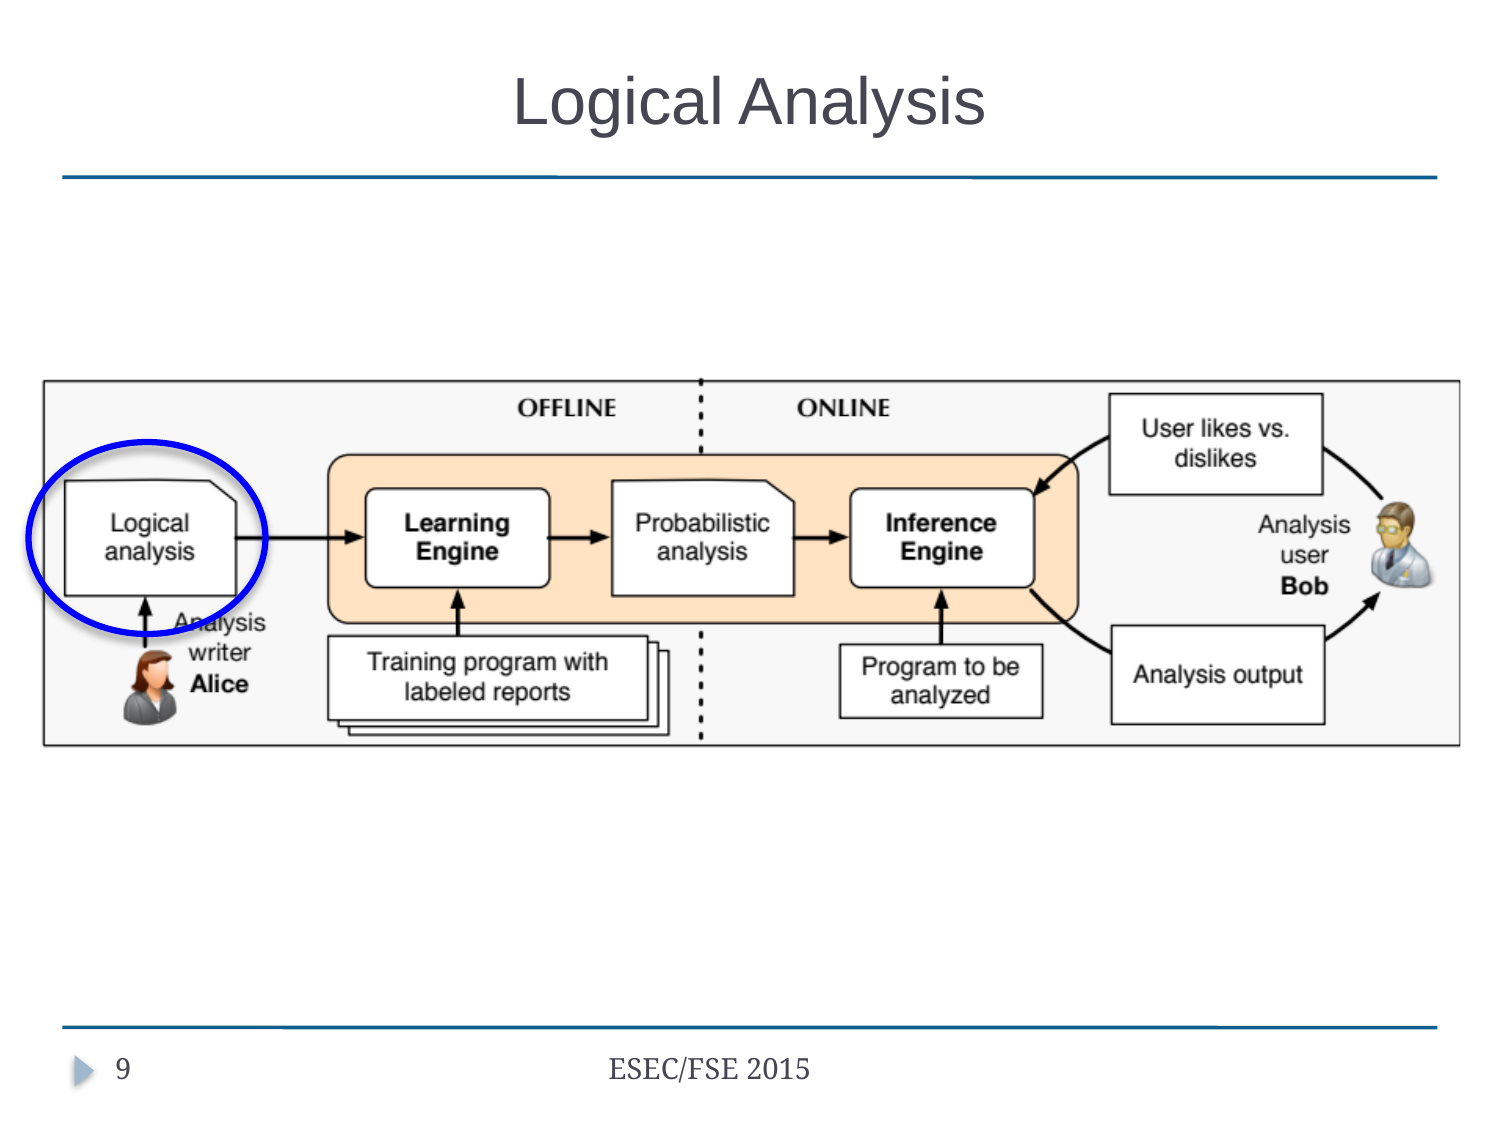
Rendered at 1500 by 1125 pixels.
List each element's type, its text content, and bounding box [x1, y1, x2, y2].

picture [39, 374, 1461, 749]
footer ESEC/FSE 2015 [235, 1042, 1185, 1103]
text_box [27, 509, 33, 567]
title Logical Analysis [75, 24, 1425, 171]
slide_number 9 [100, 1042, 235, 1103]
